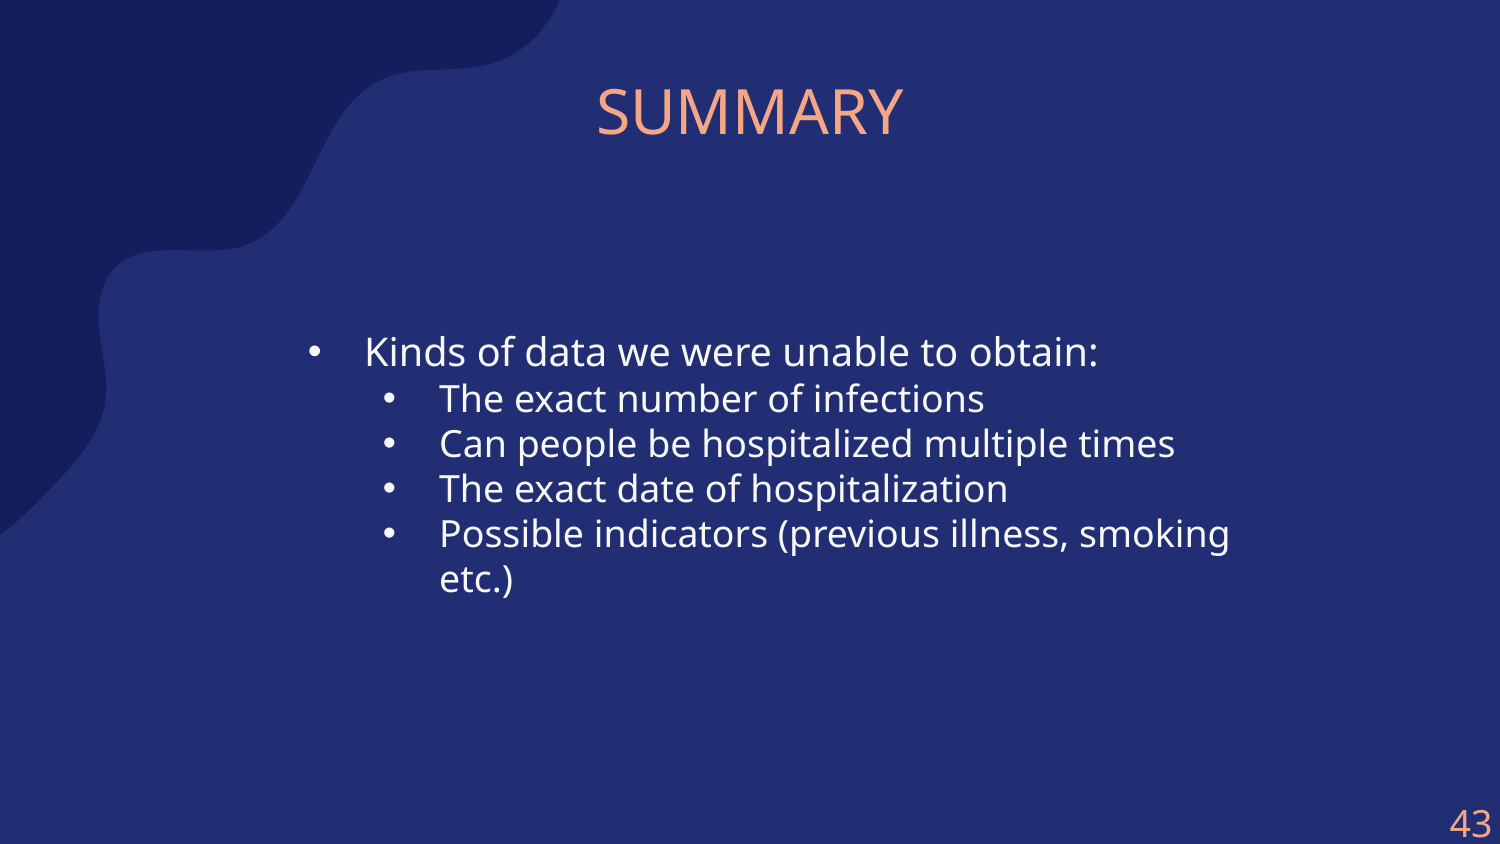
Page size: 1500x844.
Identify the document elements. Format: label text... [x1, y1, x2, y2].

title SUMMARY [77, 56, 1423, 181]
list Kinds of data we were unable to obtain: The exact number of infections Can people be hospitalized multiple times The exact date of hospitalization Possible indicators (previous illness, smoking etc.) [232, 223, 1268, 705]
text_box 43 [1434, 792, 1500, 844]
